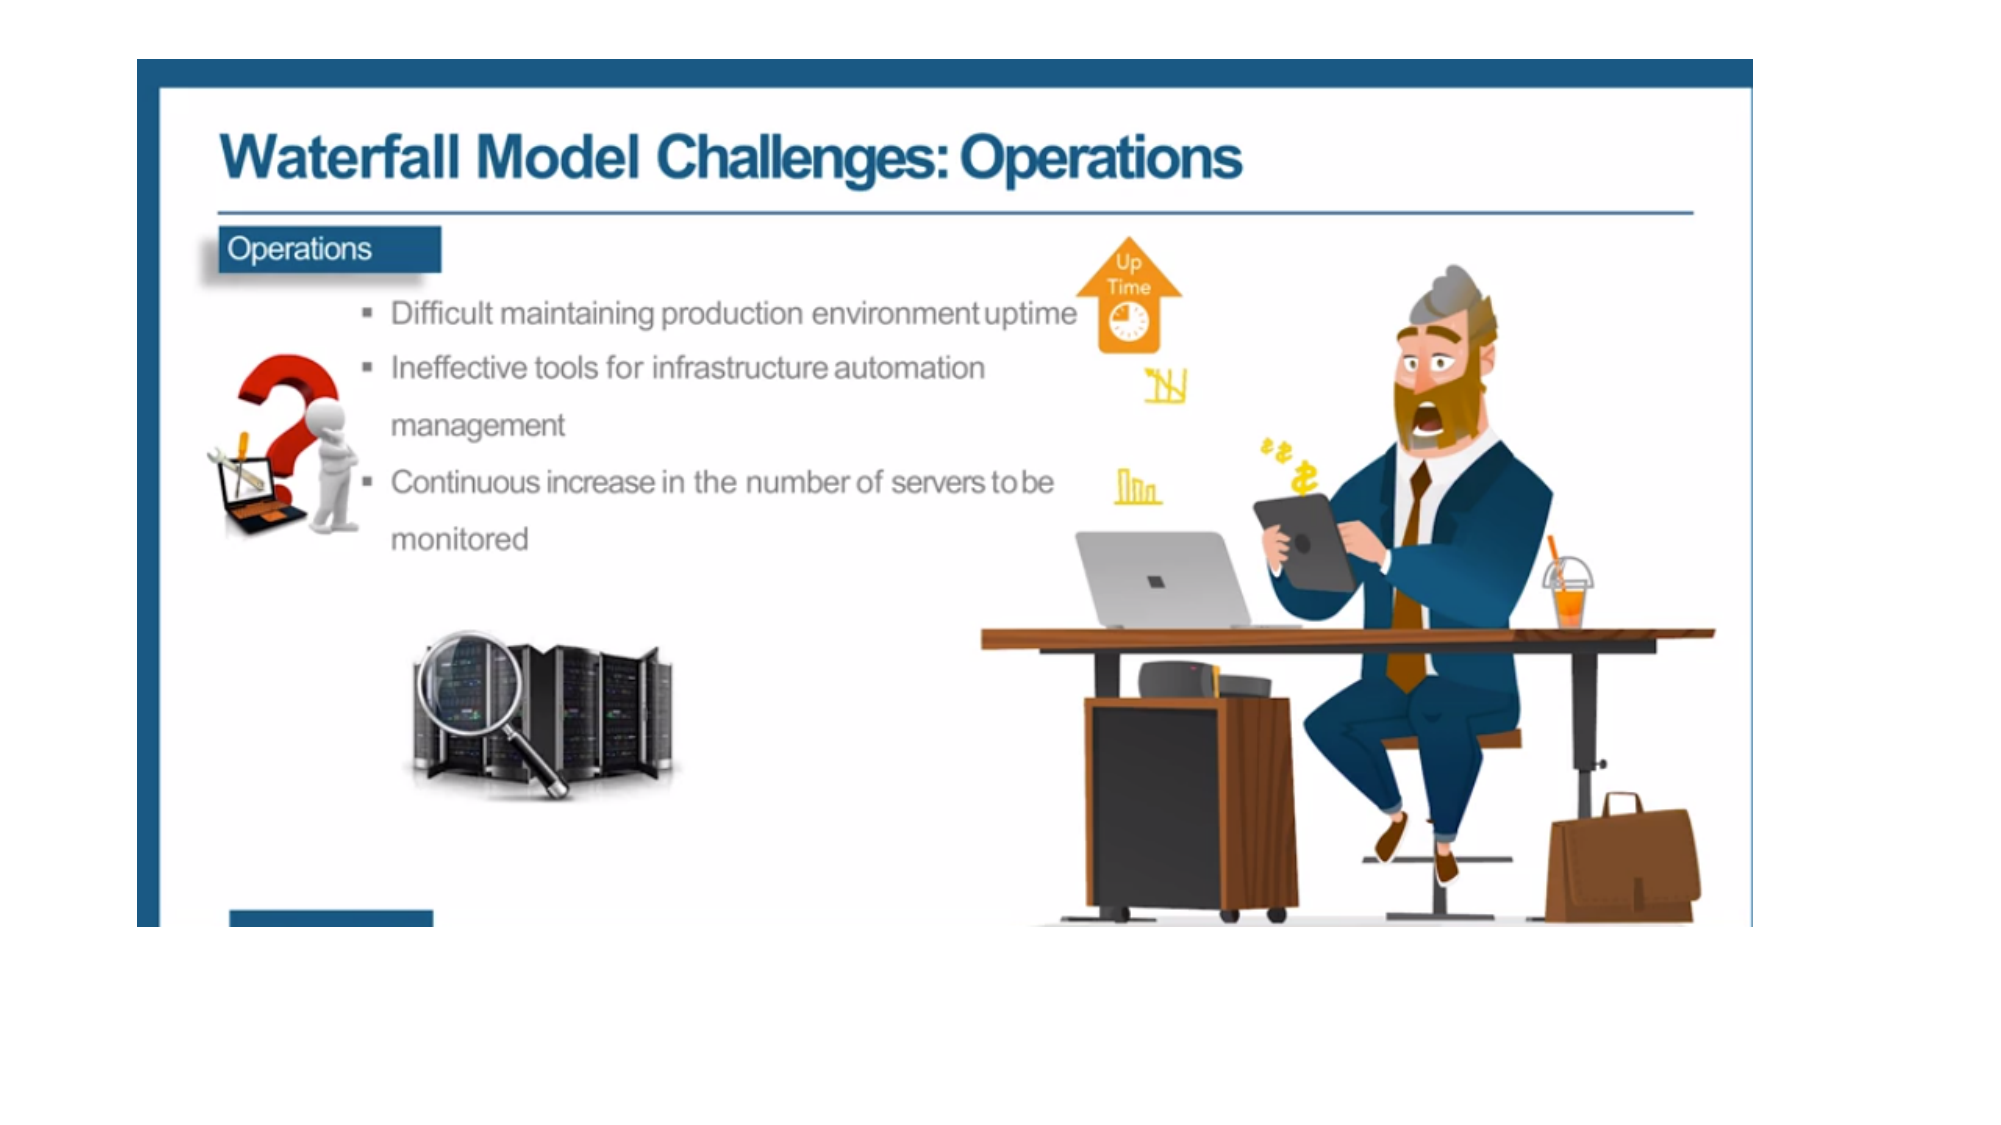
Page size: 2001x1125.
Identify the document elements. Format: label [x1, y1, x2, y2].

picture [137, 59, 1753, 927]
